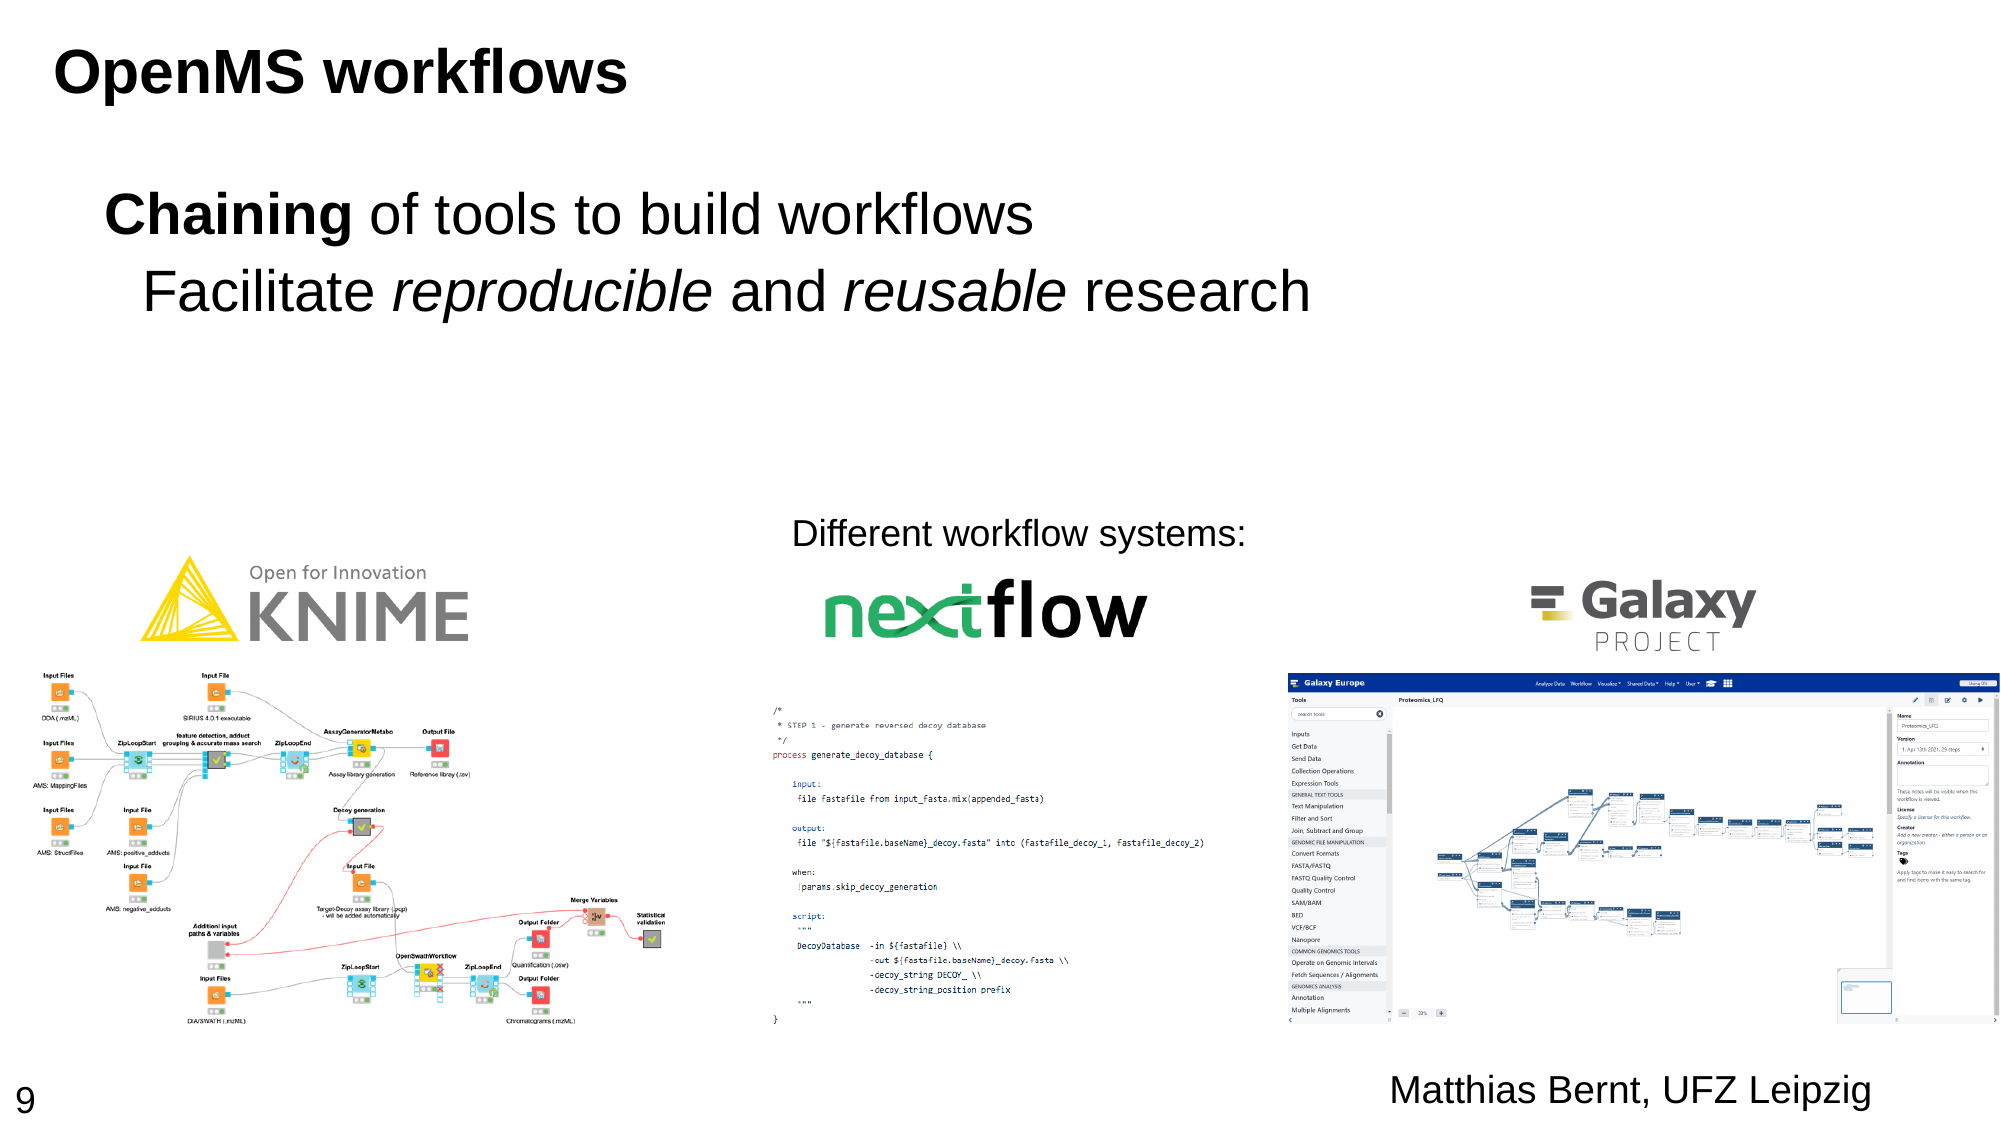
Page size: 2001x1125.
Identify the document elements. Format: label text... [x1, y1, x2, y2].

text_box Matthias Bernt, UFZ Leipzig [1374, 1066, 1914, 1120]
picture [1287, 673, 2000, 1024]
picture [140, 555, 468, 641]
text_box OpenMS workflows [33, 12, 1500, 125]
picture [821, 574, 1151, 641]
picture [1524, 574, 1764, 659]
text_box 9 [0, 1068, 51, 1125]
picture [766, 705, 1206, 1028]
list Chaining of tools to build workflows Facilitate reproducible and reusable research Different workflow systems: [84, 159, 1917, 1066]
picture [33, 673, 665, 1024]
